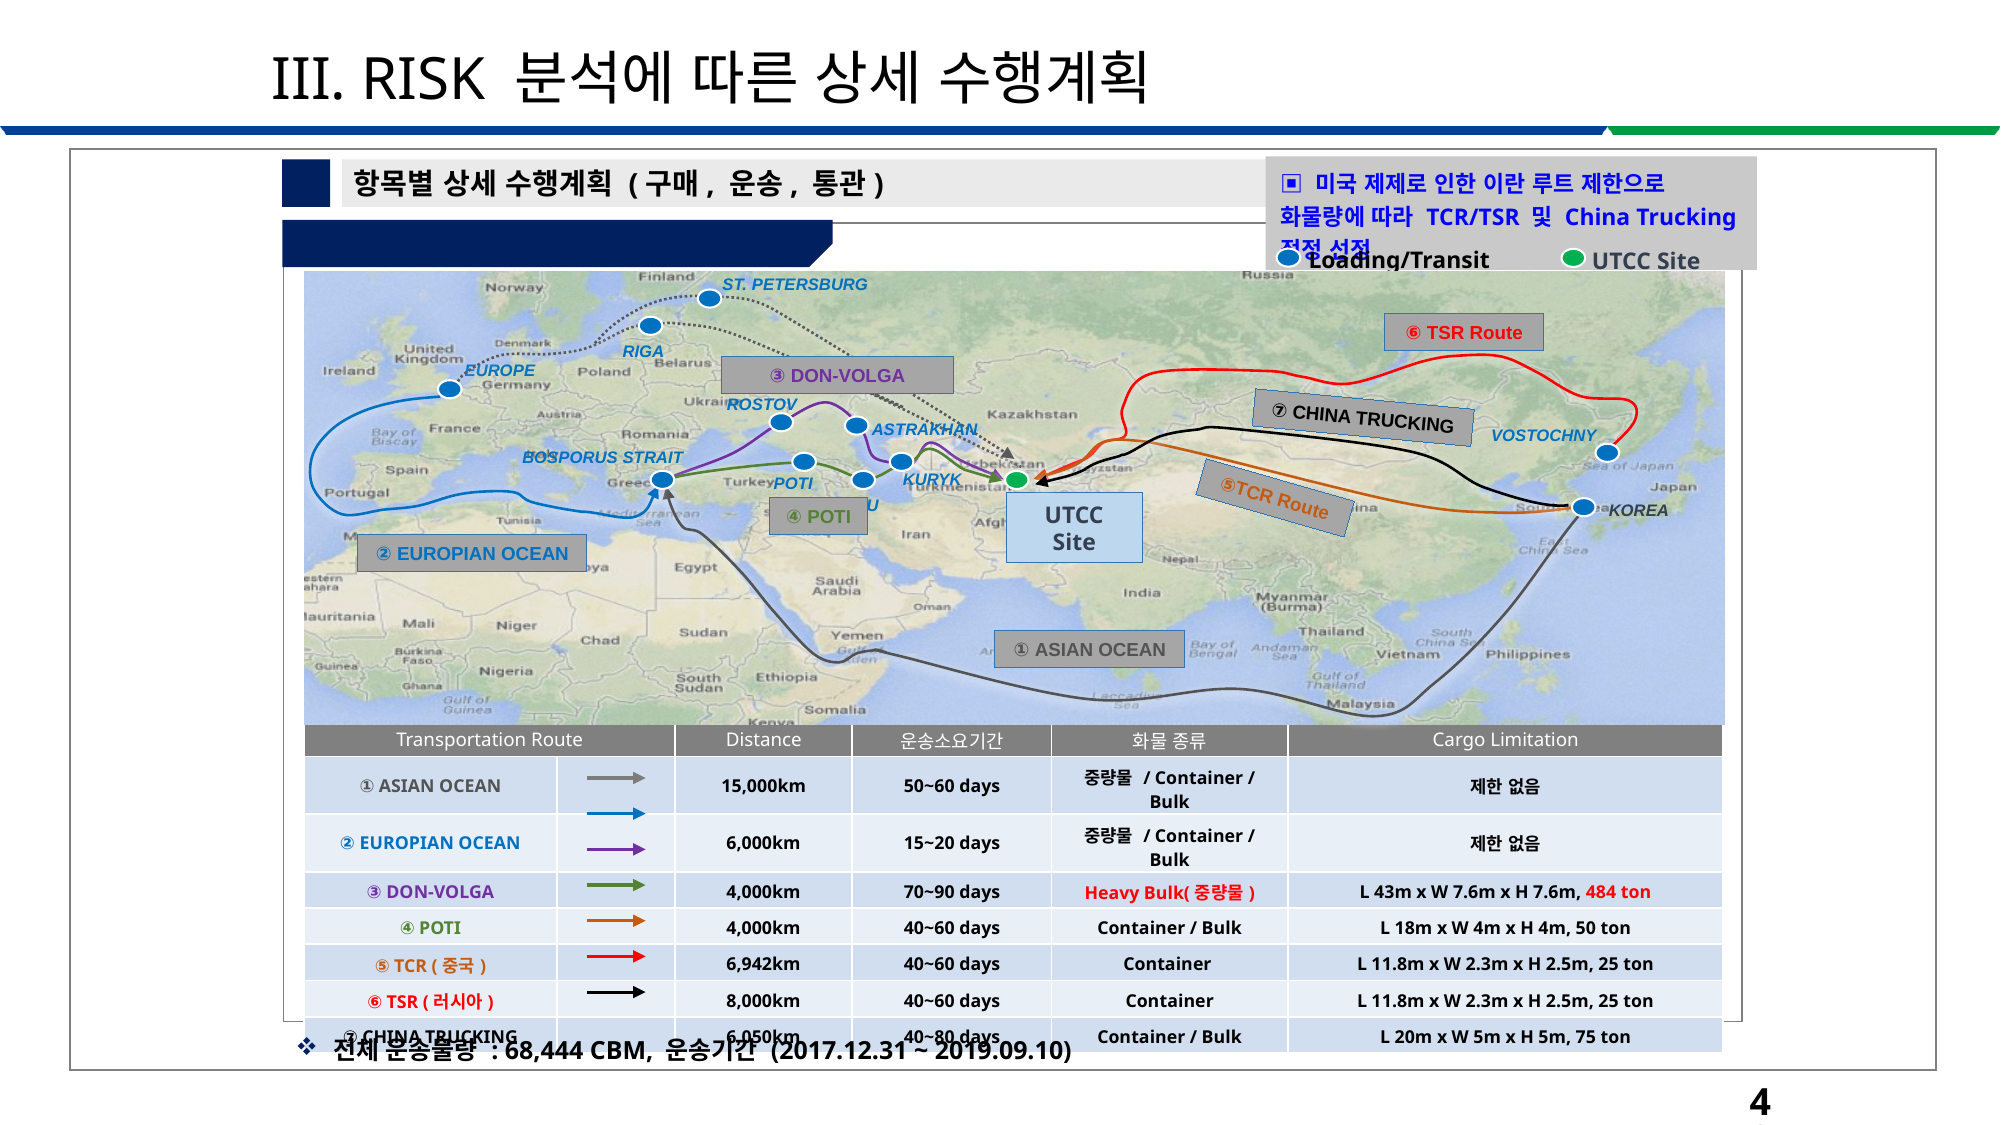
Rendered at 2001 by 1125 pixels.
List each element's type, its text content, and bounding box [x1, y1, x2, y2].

table_cell [558, 815, 674, 871]
table_cell 50~60 days [853, 757, 1051, 813]
table_cell 6,942km [676, 945, 851, 980]
table_cell 중량물 / Container / Bulk [1052, 757, 1287, 813]
table_cell 40~60 days [853, 981, 1051, 1016]
table_cell L 18m x W 4m x H 4m, 50 ton [1289, 909, 1722, 943]
table_cell ② EUROPIAN OCEAN [305, 815, 556, 871]
picture [0, 126, 2000, 135]
table_cell Container [1052, 981, 1287, 1016]
table_cell 중량물 / Container / Bulk [1052, 815, 1287, 871]
table_cell 6,050km [676, 1018, 851, 1027]
table_cell [558, 757, 674, 813]
text_box 전체 운송물량 : 68,444 CBM, 운송기간 (2017.12.31 ~ 2019.09.10) [280, 1027, 1281, 1073]
table_cell ⑤ TCR (중국) [305, 945, 556, 980]
table_cell 4,000km [676, 873, 851, 907]
text_box III. RISK 분석에 따른 상세 수행계획 [256, 33, 1167, 118]
table_header Cargo Limitation [1289, 725, 1722, 756]
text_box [304, 248, 1725, 725]
text_box 42 [1734, 1070, 1796, 1111]
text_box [282, 159, 1743, 207]
table_cell Container / Bulk [1052, 1018, 1287, 1052]
table_header 화물 종류 [1052, 725, 1287, 756]
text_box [282, 218, 912, 268]
table_cell L 11.8m x W 2.3m x H 2.5m, 25 ton [1289, 981, 1722, 1016]
text_box ▣ 미국 제제로 인한 이란 루트 제한으로 화물량에 따라 TCR/TSR 및 China Trucking 적정 선정 [1265, 156, 1757, 270]
table_cell L 20m x W 5m x H 5m, 75 ton [1289, 1018, 1722, 1052]
table_cell 40~60 days [853, 945, 1051, 980]
text_box UTCC Site [1577, 239, 1731, 282]
text_box [1724, 270, 1743, 1022]
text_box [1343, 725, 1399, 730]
table_cell ③ DON-VOLGA [305, 873, 556, 907]
text_box [912, 222, 1265, 248]
table_cell [558, 873, 674, 907]
table_cell 15,000km [676, 757, 851, 813]
table_cell 6,000km [676, 815, 851, 871]
table_cell 제한 없음 [1289, 757, 1722, 813]
table_cell 4,000km [676, 909, 851, 943]
text_box [283, 268, 304, 1022]
table_cell ④ POTI [305, 909, 556, 943]
table_cell ① ASIAN OCEAN [305, 757, 556, 813]
table_cell ⑥ TSR (러시아) [305, 981, 556, 1016]
table_cell L 11.8m x W 2.3m x H 2.5m, 25 ton [1289, 945, 1722, 980]
table_cell [558, 981, 674, 1016]
table_cell 8,000km [676, 981, 851, 1016]
table_cell Container [1052, 945, 1287, 980]
table_cell L 43m x W 7.6m x H 7.6m, 484 ton [1289, 873, 1722, 907]
table_cell 70~90 days [853, 873, 1051, 907]
table_cell ⑦ CHINA TRUCKING [305, 1018, 556, 1027]
table_header Transportation Route [305, 725, 674, 756]
table_cell [558, 909, 674, 943]
table_cell 제한 없음 [1289, 815, 1722, 871]
table_cell [558, 1018, 674, 1027]
text_box Loading/Transit Port [1293, 237, 1554, 248]
table_cell 40~60 days [853, 909, 1051, 943]
table_cell [558, 945, 674, 980]
table_header 운송소요기간 [853, 725, 1051, 756]
table_cell Heavy Bulk(중량물) [1052, 873, 1287, 907]
table_cell 15~20 days [853, 815, 1051, 871]
table_cell 40~80 days [853, 1018, 1051, 1027]
table_cell Container / Bulk [1052, 909, 1287, 943]
table_header Distance [676, 725, 851, 756]
